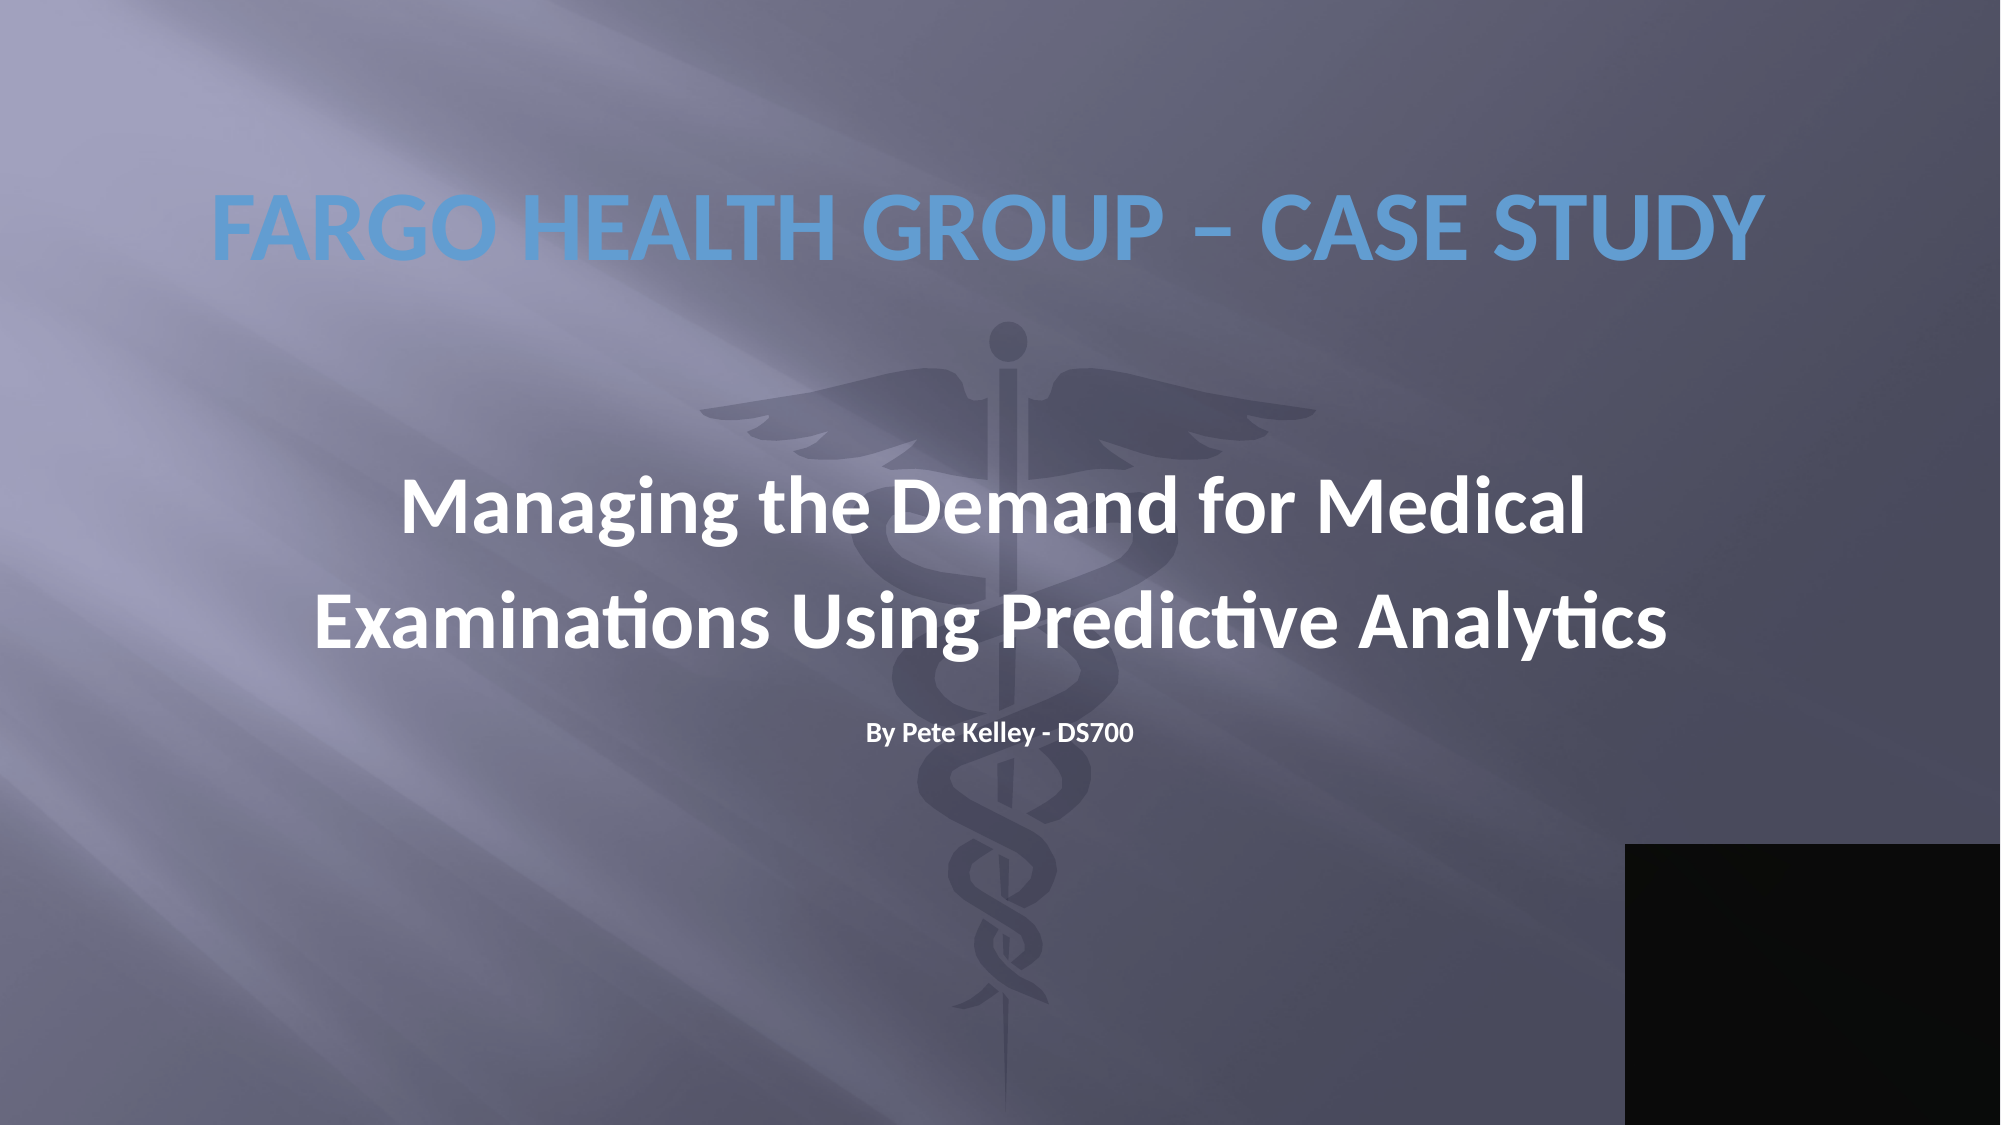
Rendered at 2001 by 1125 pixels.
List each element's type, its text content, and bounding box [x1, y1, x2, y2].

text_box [1624, 843, 2000, 1125]
text_box By Pete Kelley - DS700 [300, 630, 1700, 764]
title Fargo Health Group – Case Study [99, 63, 1900, 281]
subtitle Managing the Demand for Medical Examinations Using Predictive Analytics [292, 397, 1693, 685]
